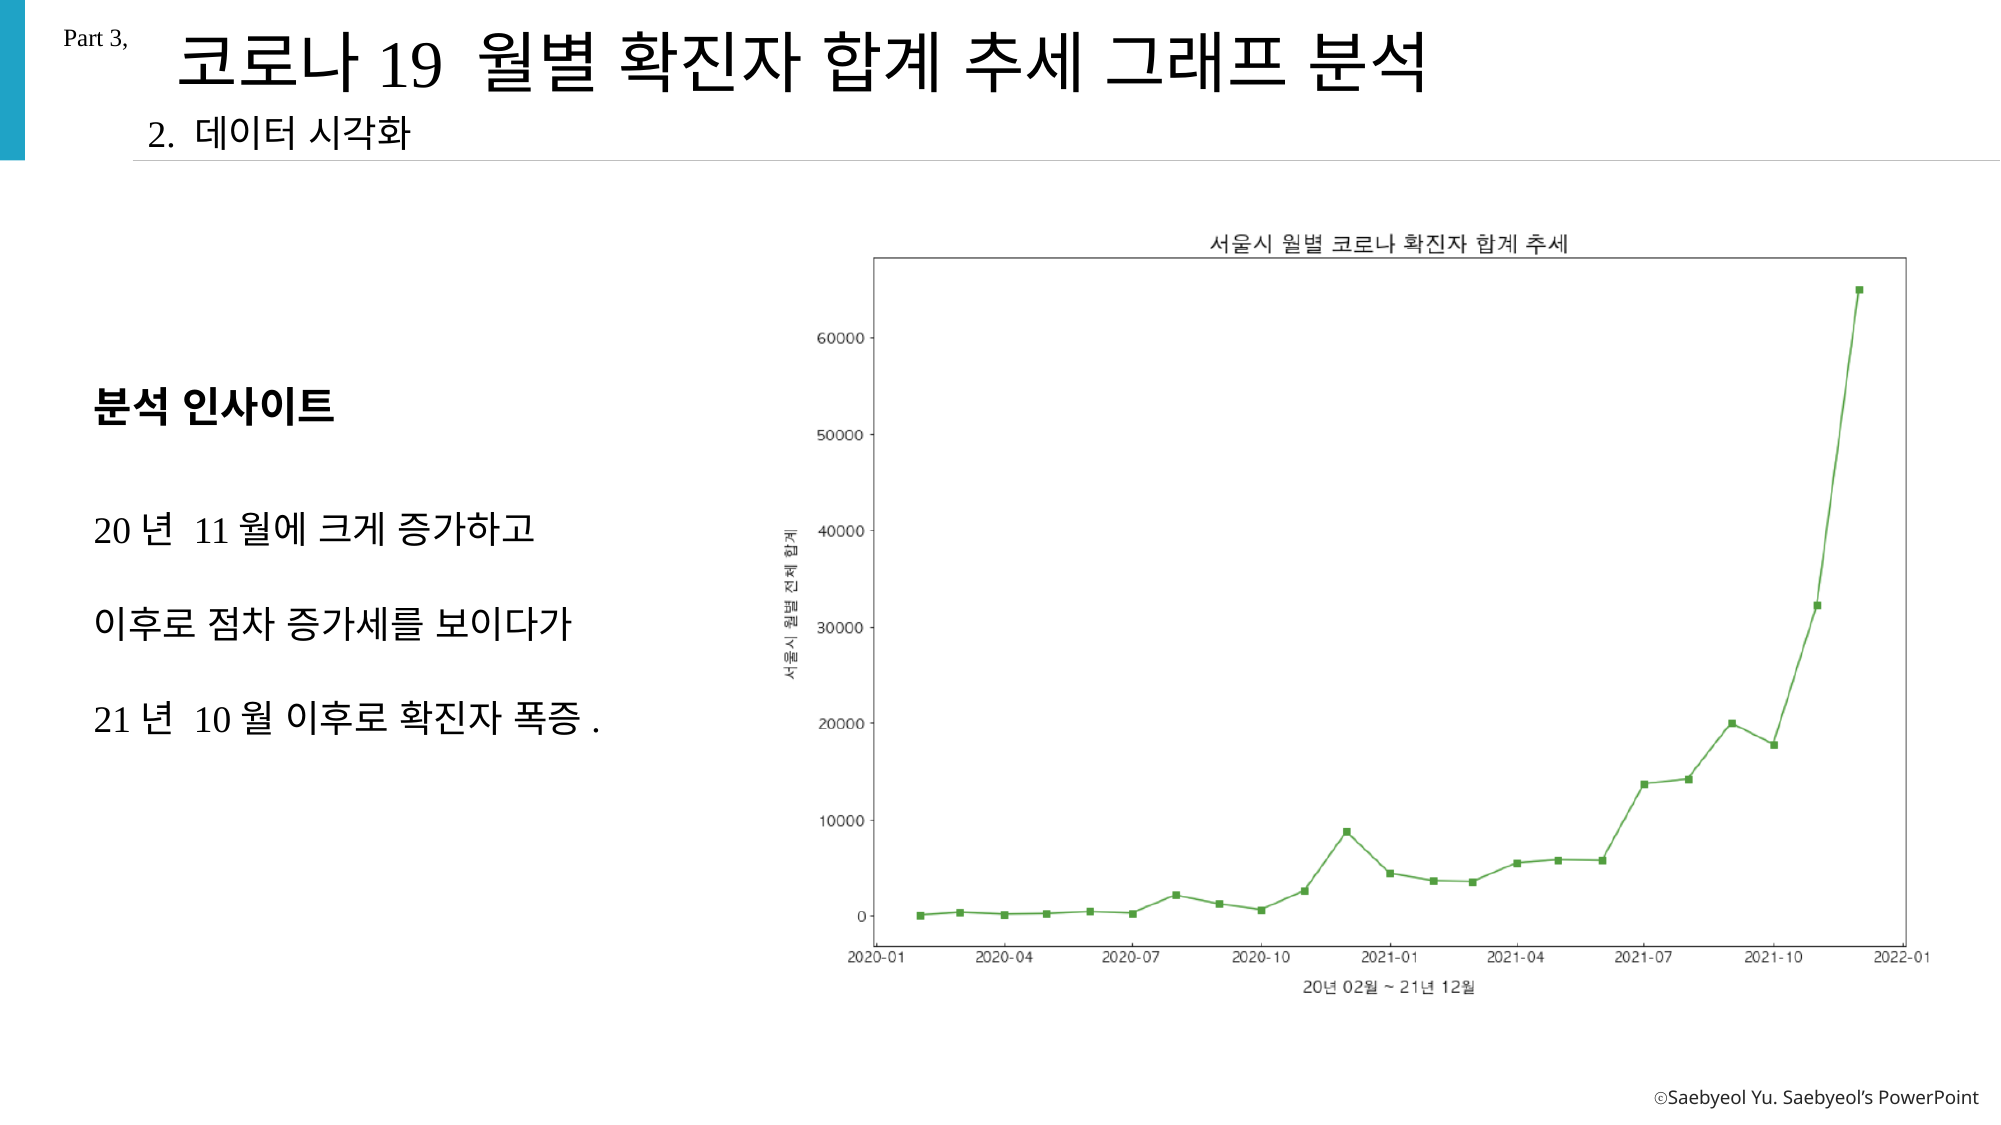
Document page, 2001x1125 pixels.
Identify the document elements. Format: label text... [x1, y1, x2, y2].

text_box [0, 0, 26, 161]
text_box 분석 인사이트 20년 11월에 크게 증가하고 이후로 점차 증가세를 보이다가 21년 10월 이후로 확진자 폭증. [78, 373, 671, 748]
picture [779, 210, 1949, 1011]
text_box Part 3, [48, 13, 150, 59]
text_box 2. 데이터 시각화 [132, 161, 579, 171]
text_box 코로나19 월별 확진자 합계 추세 그래프 분석 [161, 13, 1447, 109]
text_box 2. 데이터 시각화 [132, 88, 579, 160]
